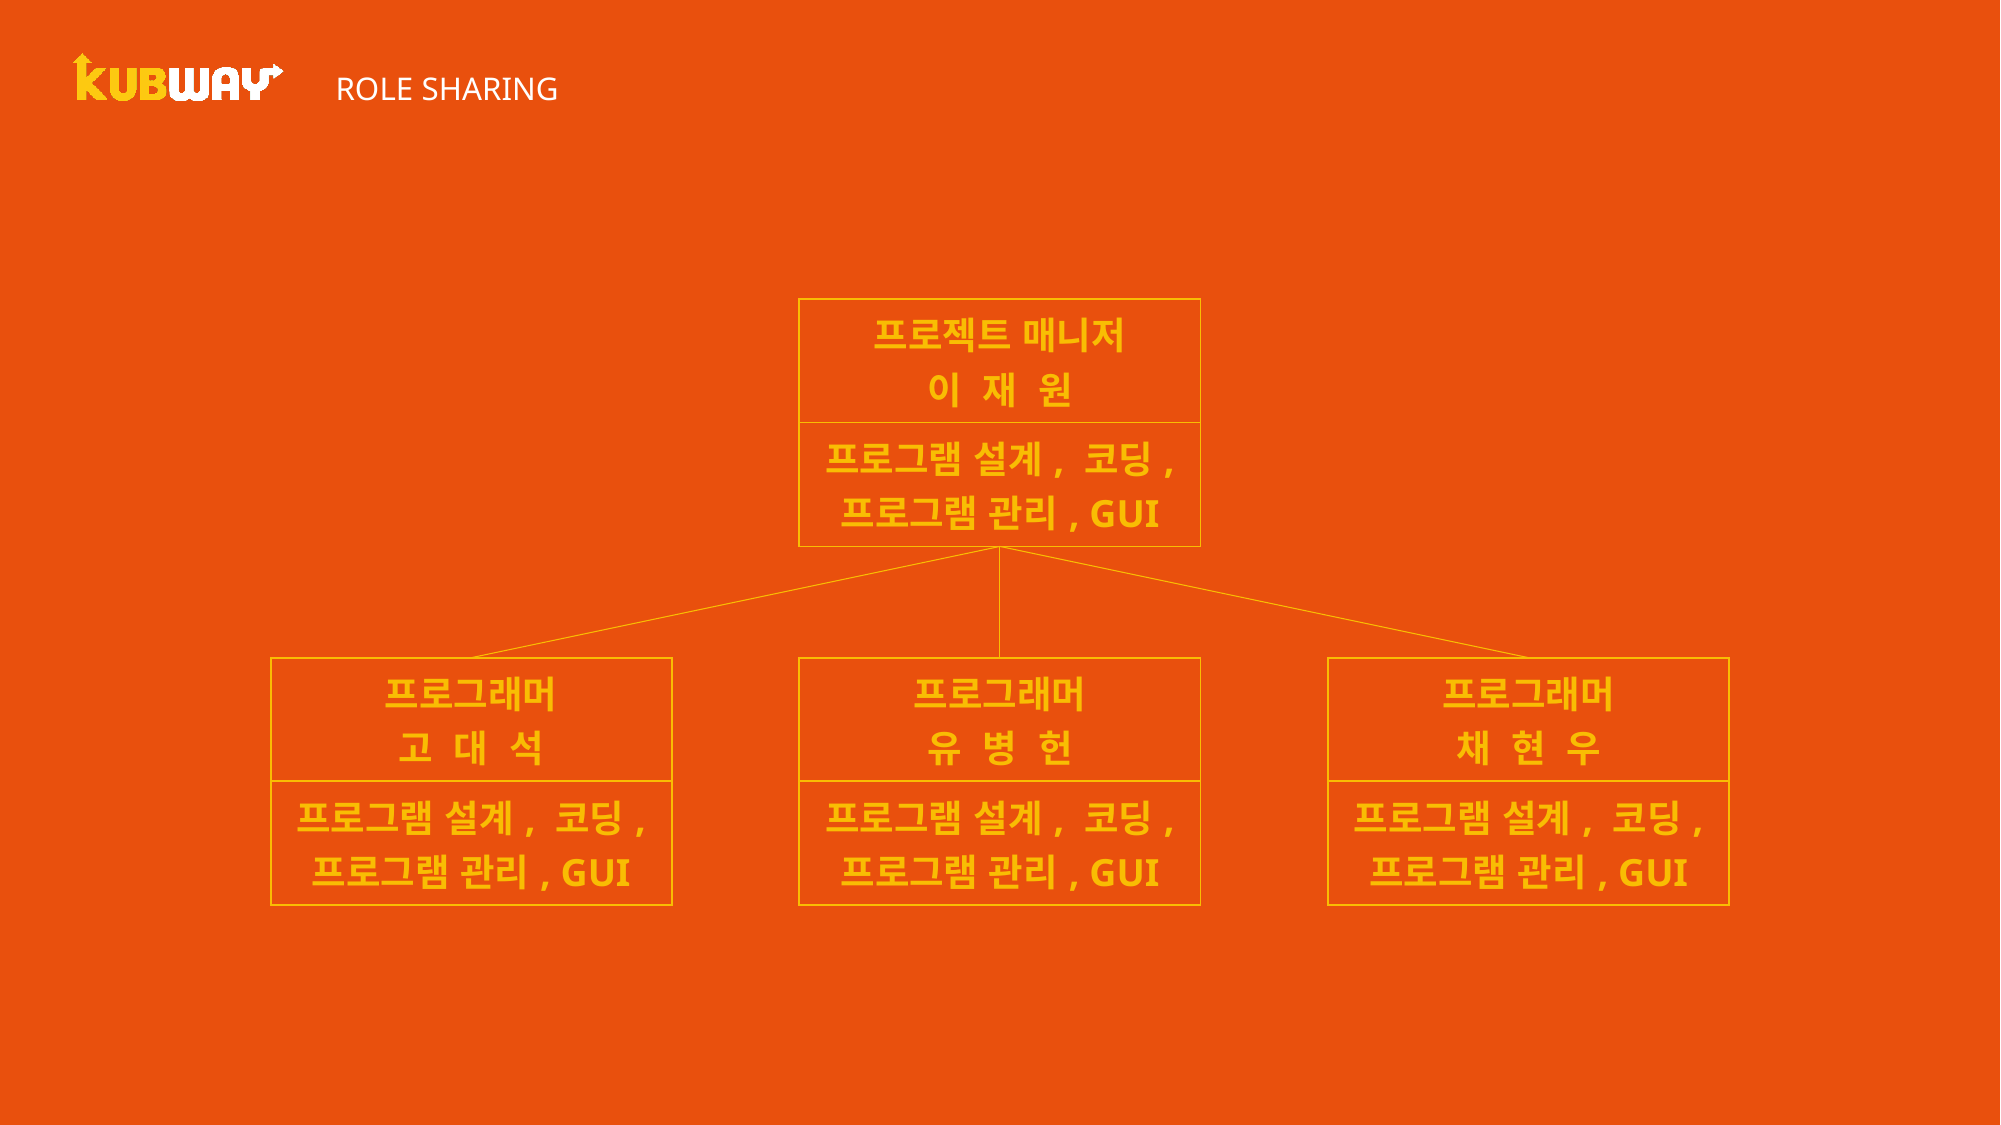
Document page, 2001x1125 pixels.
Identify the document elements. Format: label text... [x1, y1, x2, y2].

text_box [999, 514, 1529, 658]
table_cell 프로그램 설계, 코딩, 프로그램 관리, GUI [1329, 782, 1728, 904]
table_cell 프로그램 설계, 코딩, 프로그램 관리, GUI [272, 782, 671, 904]
table_cell 프로그램 설계, 코딩, 프로그램 관리, GUI [800, 423, 1200, 514]
text_box ROLE SHARING [320, 62, 884, 138]
table_header 프로그래머 고 대 석 [272, 659, 671, 780]
table_header 프로젝트 매니저 이 재 원 [800, 300, 1200, 422]
picture [63, 19, 293, 148]
table_cell 프로그램 설계, 코딩, 프로그램 관리, GUI [800, 782, 1200, 904]
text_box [471, 514, 999, 658]
table_header 프로그래머 채 현 우 [1329, 659, 1728, 780]
table_header 프로그래머 유 병 헌 [800, 659, 1200, 780]
